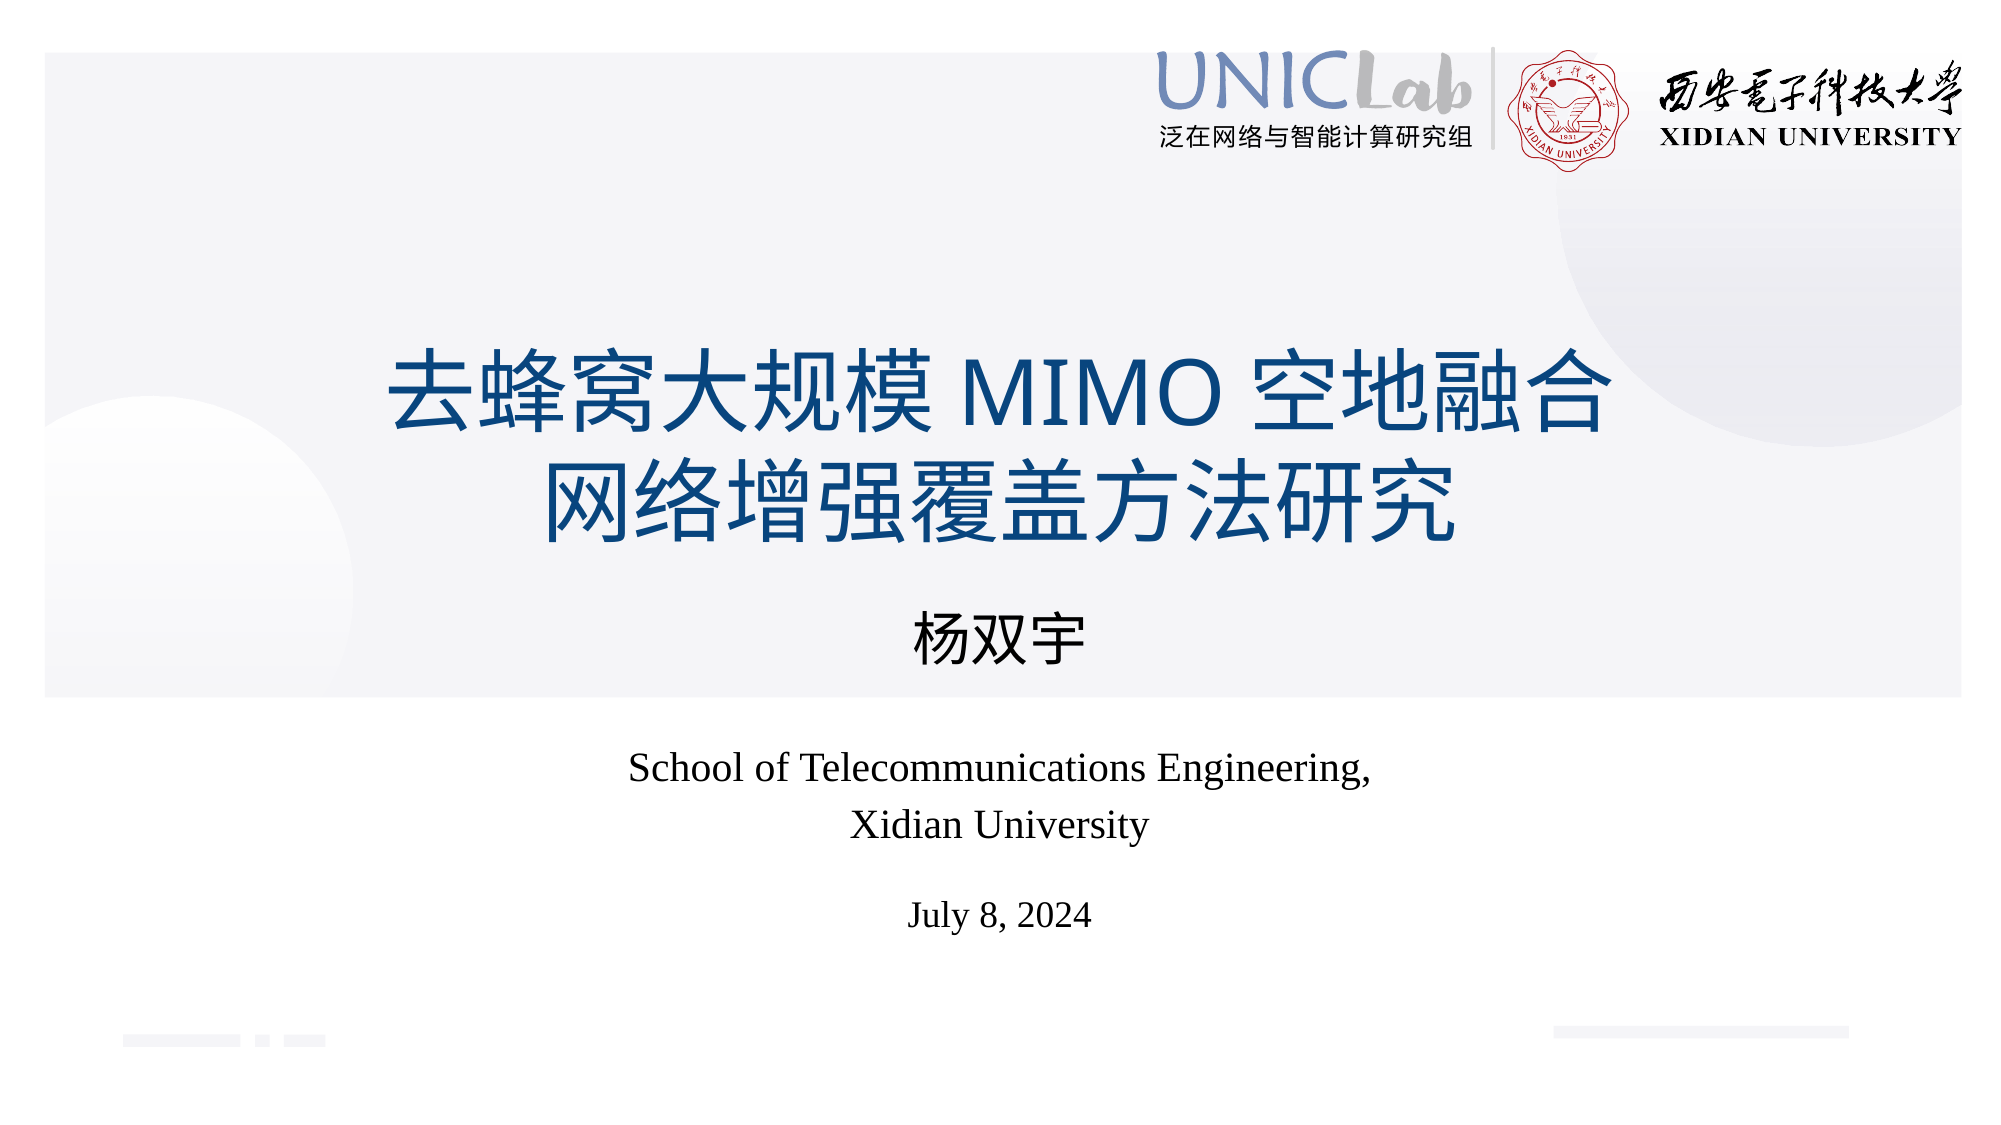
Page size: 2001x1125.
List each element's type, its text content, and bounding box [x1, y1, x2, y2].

picture [1502, 43, 1967, 179]
text_box 去蜂窝大规模MIMO空地融合 网络增强覆盖方法研究 [0, 326, 2000, 562]
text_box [610, 731, 1389, 944]
text_box 杨双宇 [897, 594, 1103, 680]
picture [1151, 33, 1476, 155]
